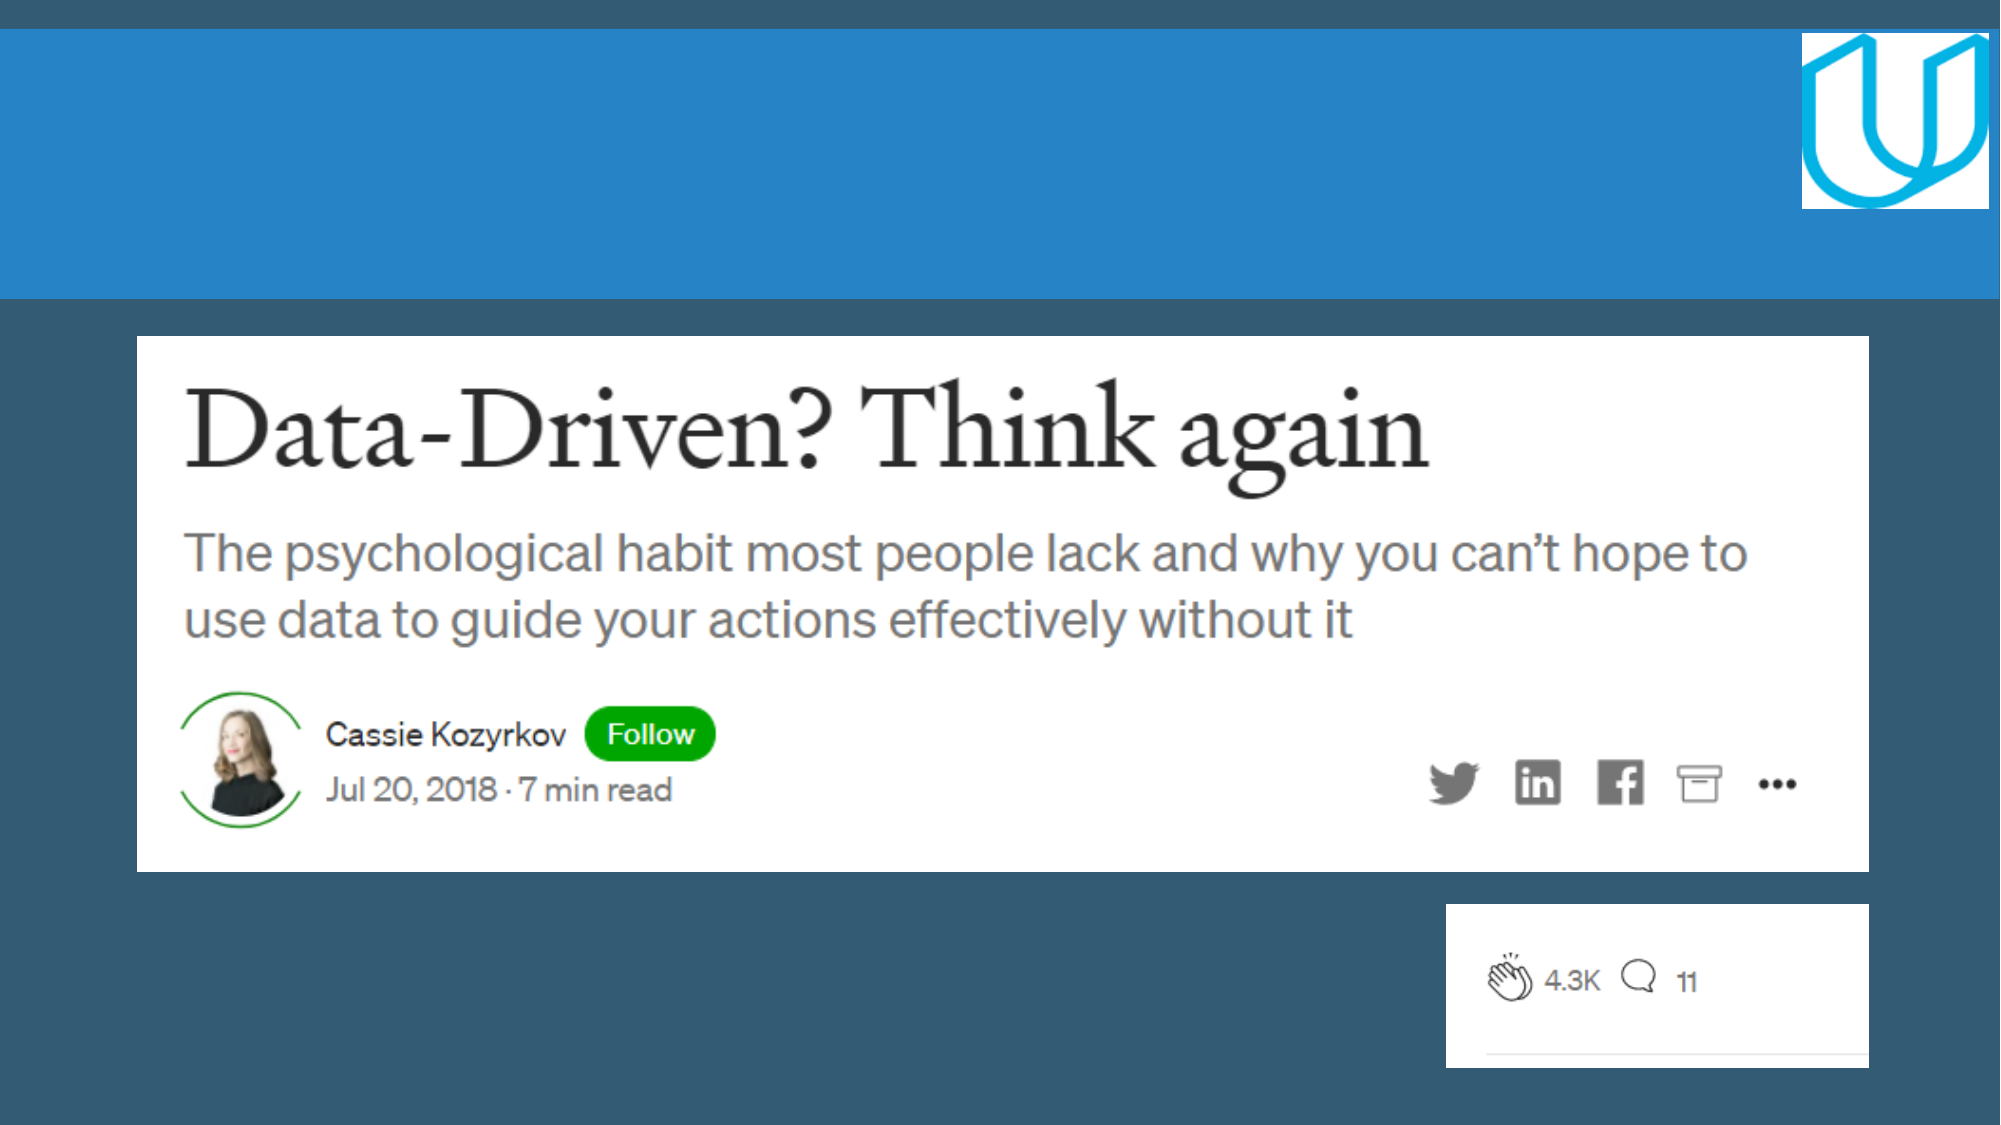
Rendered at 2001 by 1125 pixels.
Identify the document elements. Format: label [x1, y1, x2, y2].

picture [137, 336, 1869, 873]
picture [1933, 47, 1974, 167]
picture [1816, 47, 1912, 197]
picture [1802, 33, 1989, 167]
picture [1802, 149, 1866, 209]
picture [1446, 904, 1869, 1068]
picture [1876, 124, 1989, 209]
